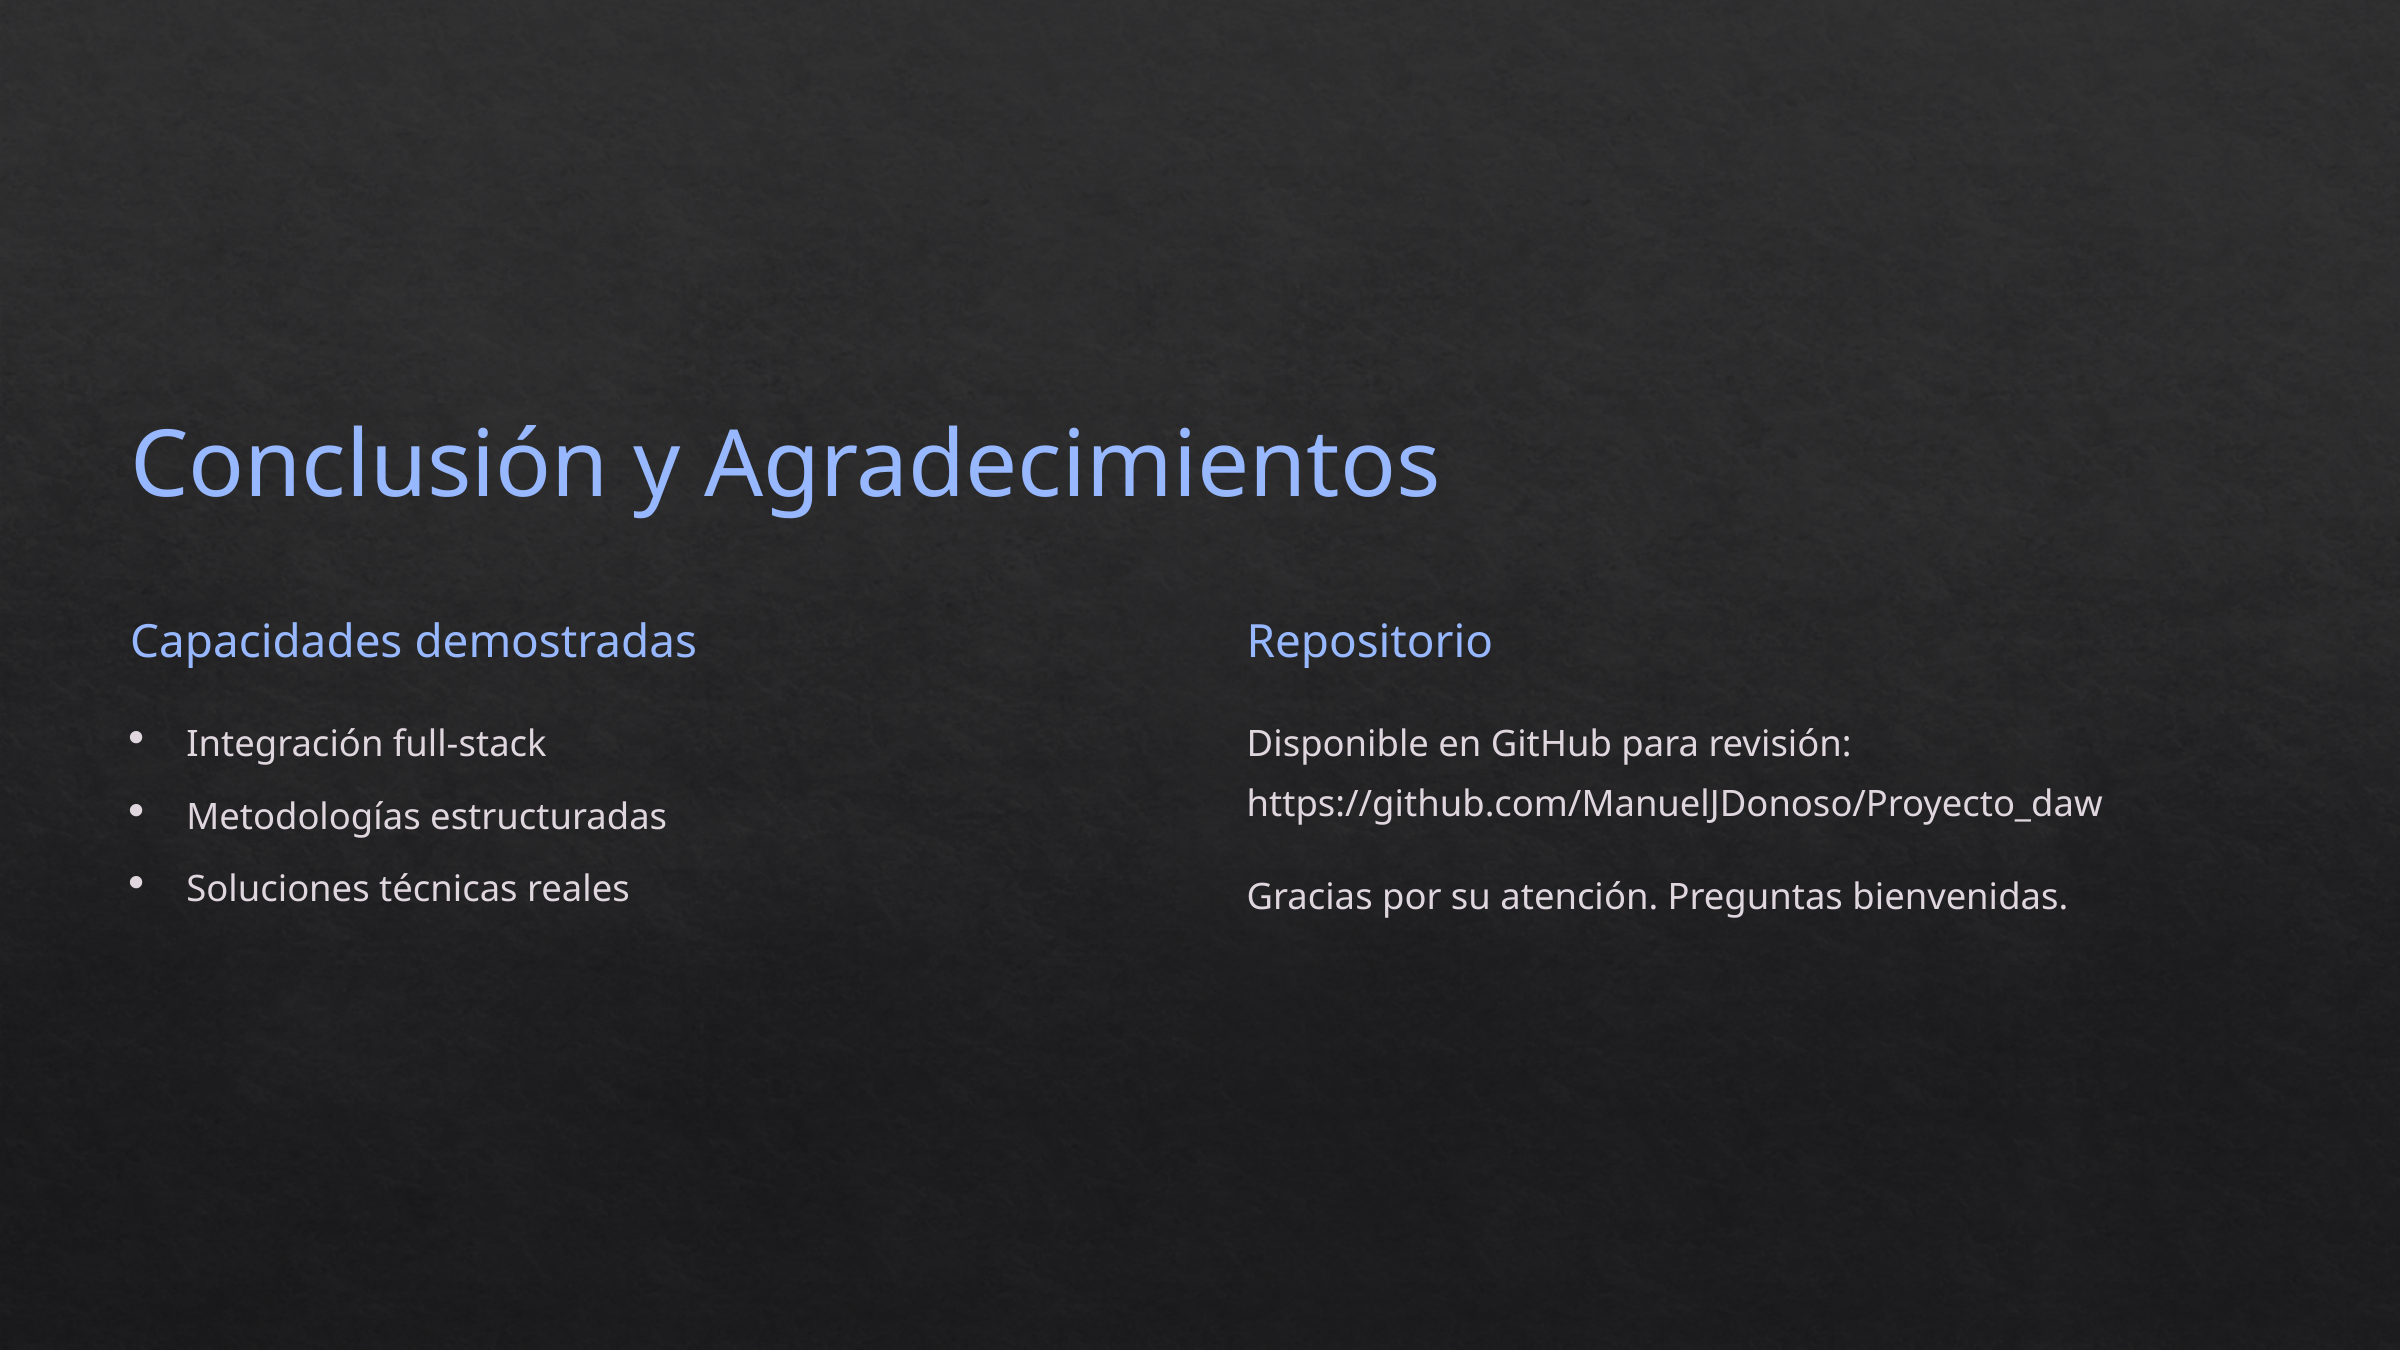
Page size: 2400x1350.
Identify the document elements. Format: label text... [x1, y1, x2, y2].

text_box Repositorio [1246, 609, 1712, 668]
text_box Gracias por su atención. Preguntas bienvenidas. [1246, 857, 2271, 917]
text_box Conclusión y Agradecimientos [130, 399, 1591, 517]
picture [0, 0, 2400, 1350]
text_box Disponible en GitHub para revisión: https://github.com/ManuelJDonoso/Proyecto_daw [1246, 704, 2271, 824]
text_box Metodologías estructuradas [130, 777, 1155, 837]
text_box Integración full-stack [130, 704, 1155, 764]
text_box Capacidades demostradas [130, 609, 766, 668]
text_box Soluciones técnicas reales [130, 849, 1155, 910]
